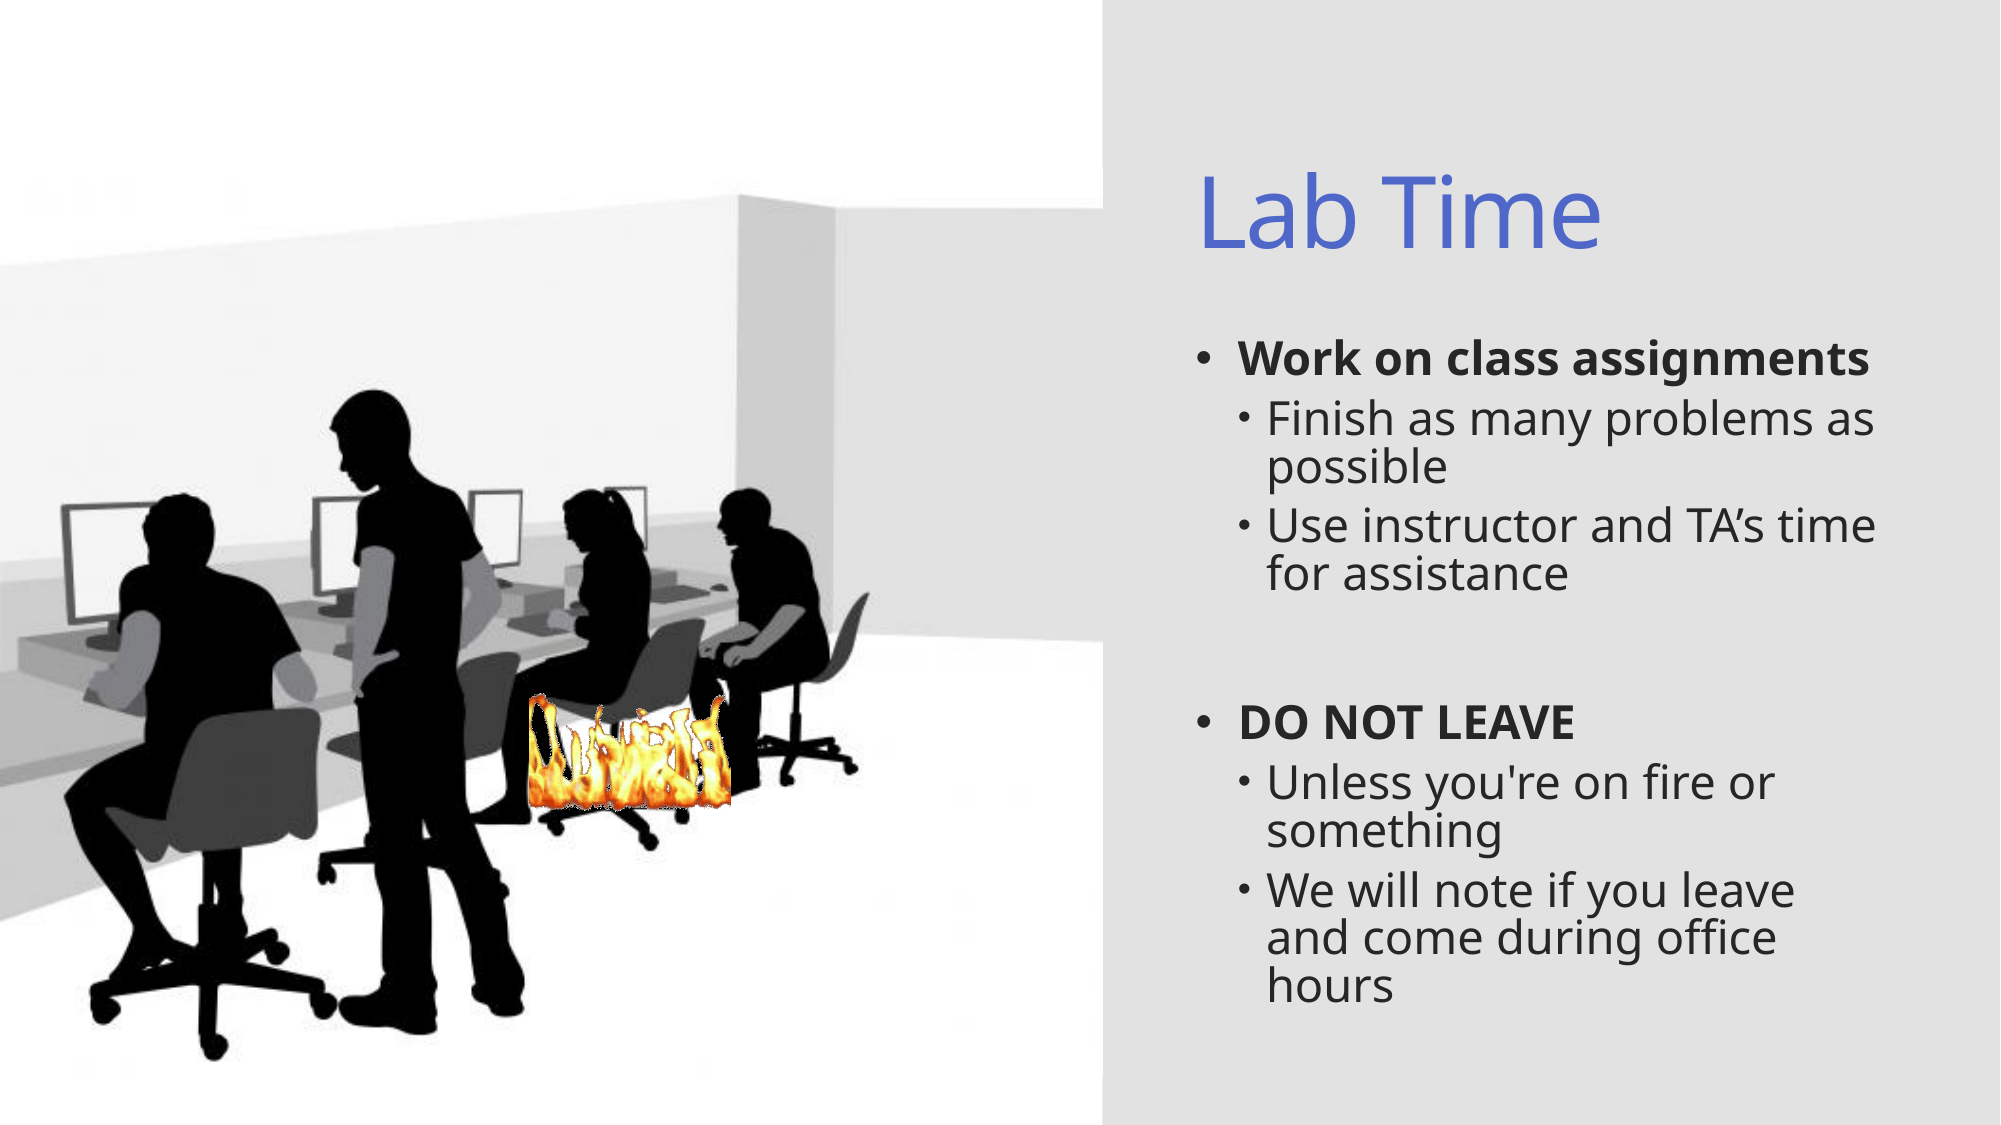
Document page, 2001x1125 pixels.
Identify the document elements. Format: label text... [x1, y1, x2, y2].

list Work on class assignments Finish as many problems as possible Use instructor and TA’s time for assistance DO NOT LEAVE Unless you're on fire or something We will note if you leave and come during office hours [1180, 329, 1894, 1028]
title Lab Time [1180, 81, 1894, 329]
picture [0, 167, 1103, 1078]
text_box [1101, 0, 2000, 1125]
